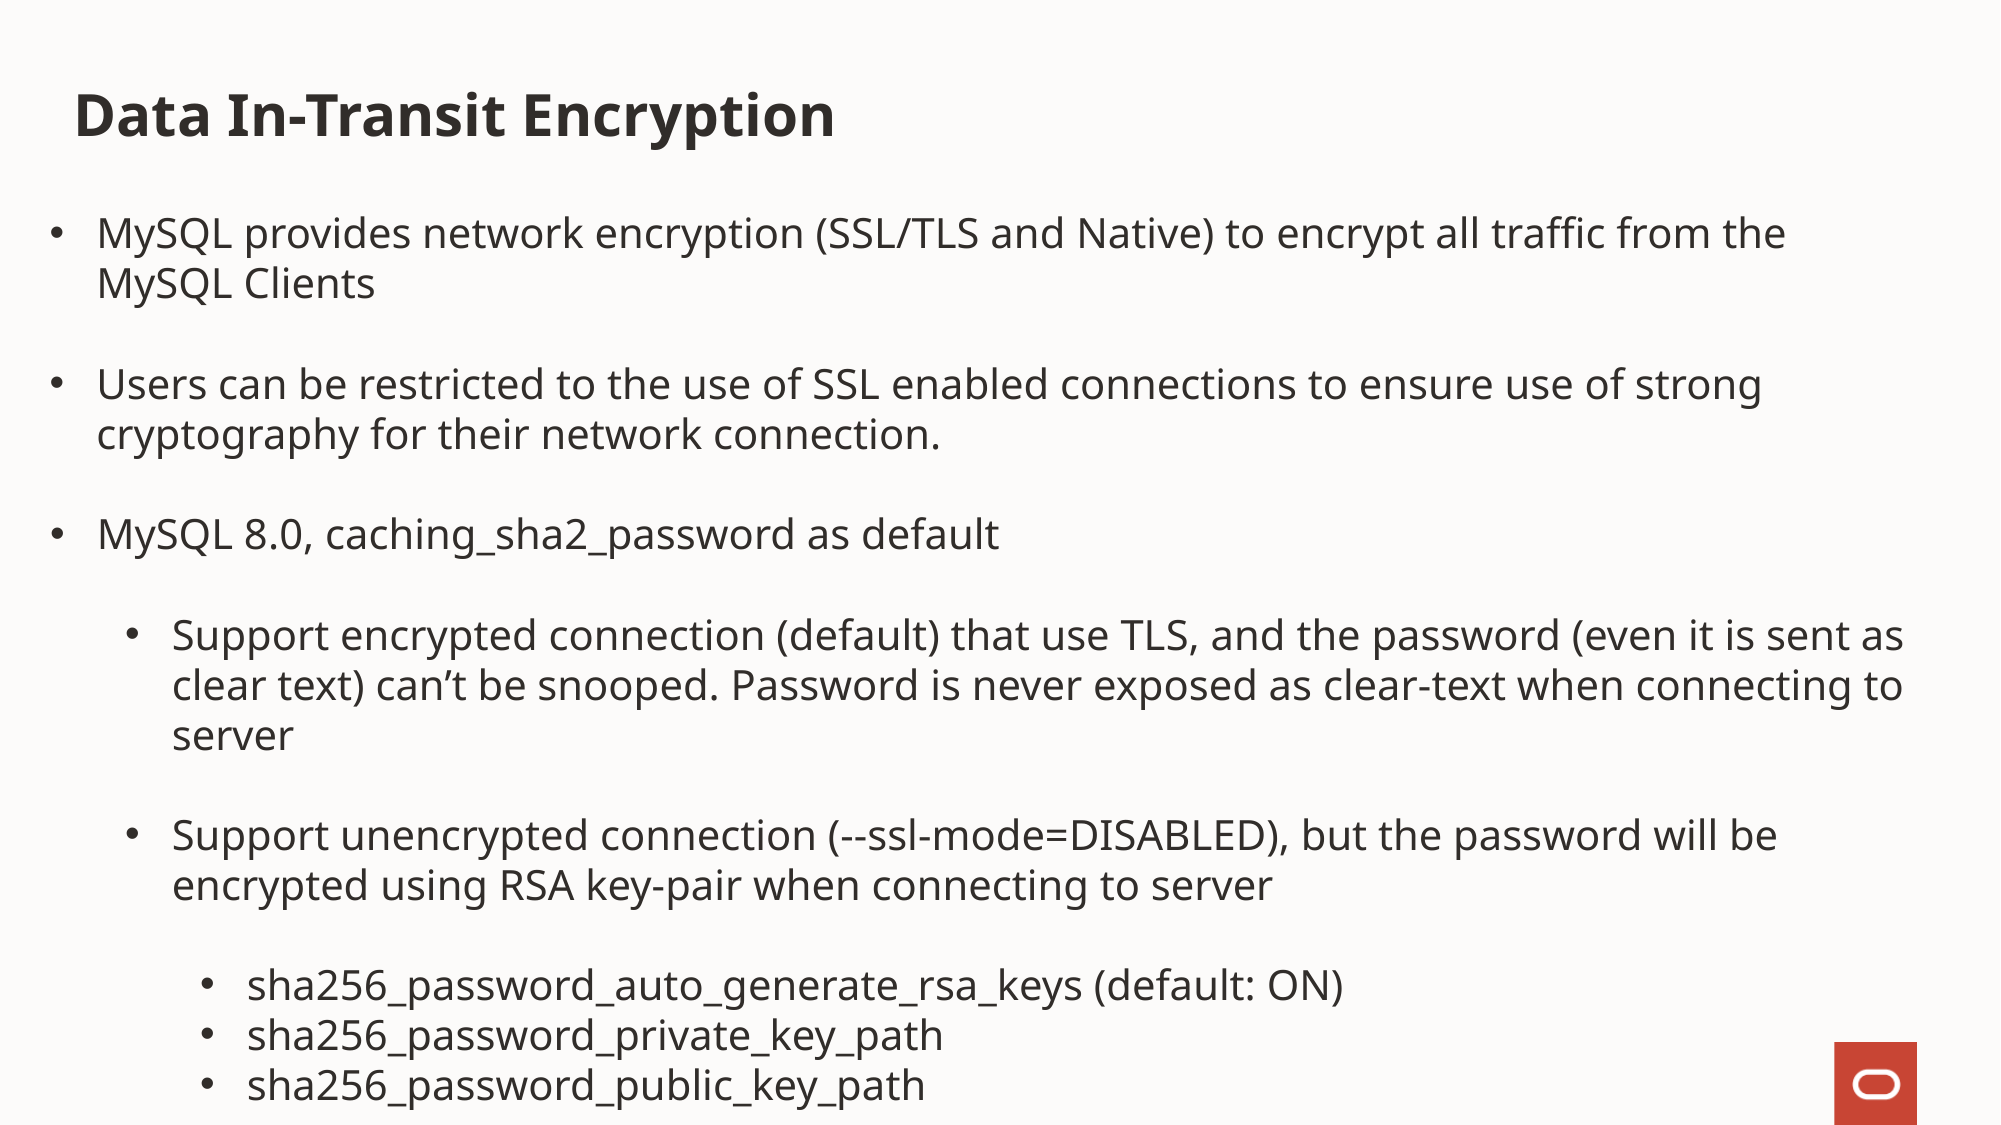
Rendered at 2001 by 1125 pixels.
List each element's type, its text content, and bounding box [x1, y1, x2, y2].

title Data In-Transit Encryption [73, 45, 1966, 150]
text_box MySQL 8.0, caching_sha2_password as default Support encrypted connection (default) that use TLS, and the password (even it is sent as clear text) can’t be snooped. Password is never exposed as clear-text when connecting to server Support unencrypted connection (--ssl-mode=DISABLED), but the password will be encrypted using RSA key-pair when connecting to server sha256_password_auto_generate_rsa_keys (default: ON) sha256_password_private_key_path sha256_password_public_key_path [35, 501, 1965, 1116]
text_box MySQL provides network encryption (SSL/TLS and Native) to encrypt all traffic from the MySQL Clients Users can be restricted to the use of SSL enabled connections to ensure use of strong cryptography for their network connection. [34, 149, 1872, 565]
